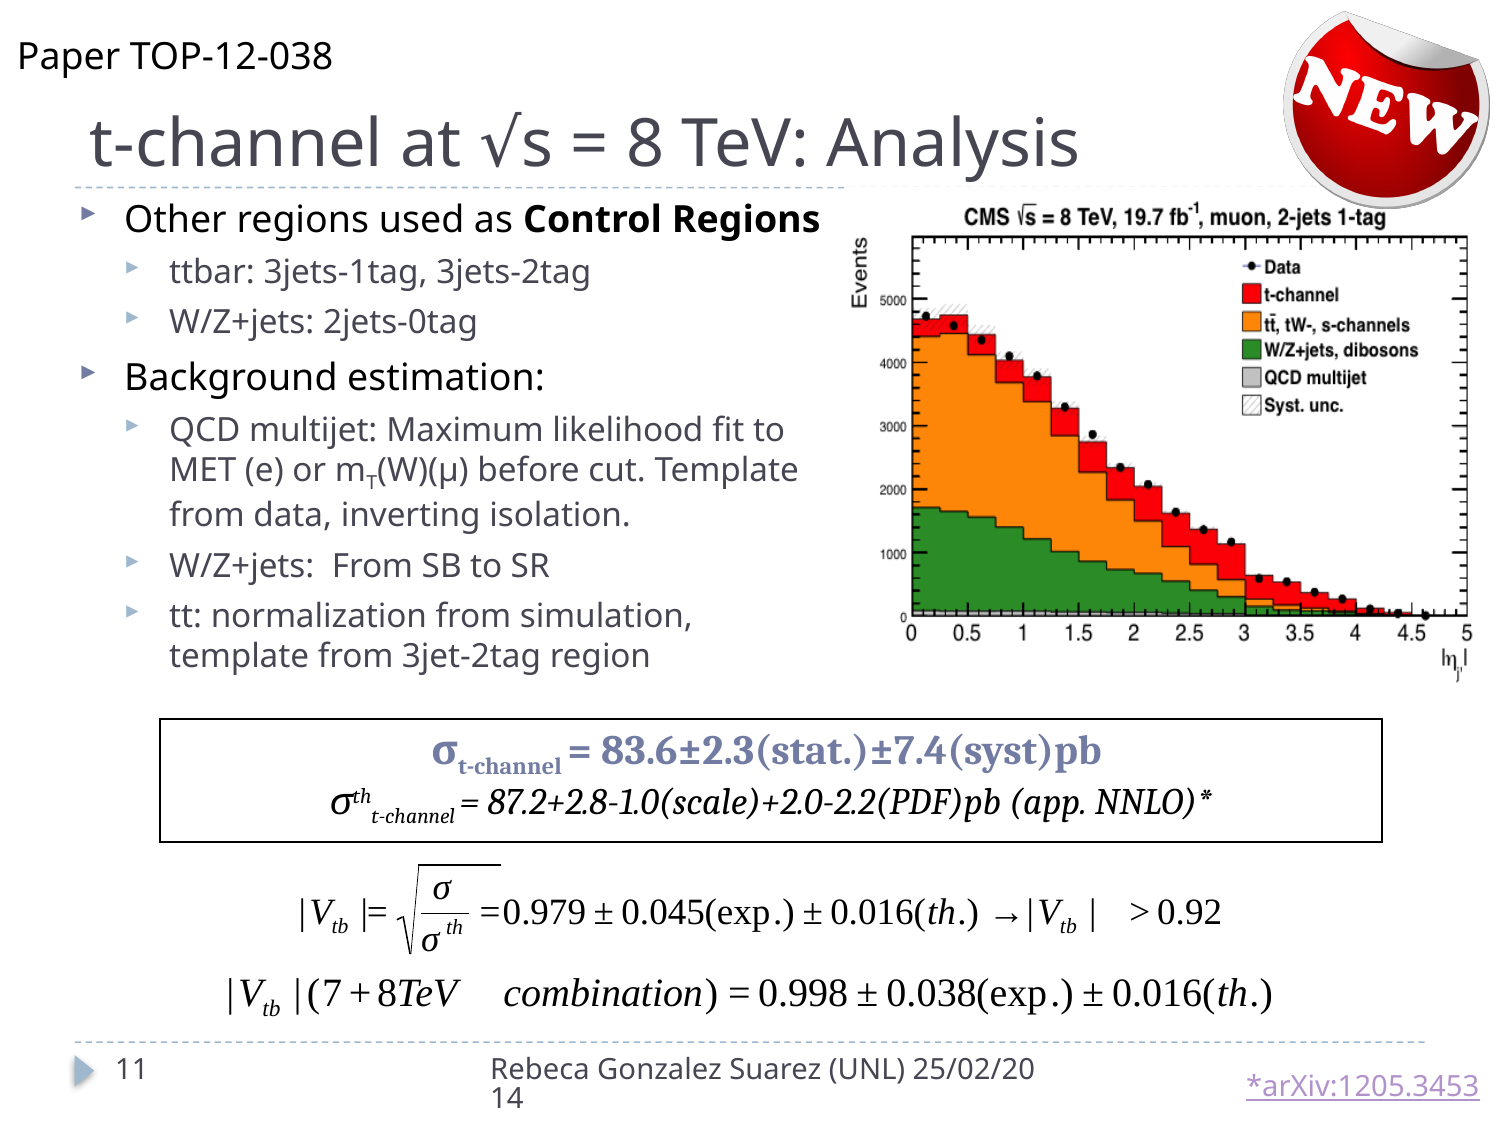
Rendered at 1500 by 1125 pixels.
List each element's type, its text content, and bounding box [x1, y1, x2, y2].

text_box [293, 859, 1227, 959]
title t-channel at √s = 8 TeV: Analysis [75, 24, 1277, 187]
slide_number 11 [100, 1042, 426, 1103]
text_box *arXiv:1205.3453 [1231, 1059, 1495, 1115]
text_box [221, 972, 1353, 1020]
list Other regions used as Control Regions ttbar: 3jets-1tag, 3jets-2tag W/Z+jets: 2jets-0tag Background estimation: QCD multijet: Maximum likelihood fit to MET (e) or mT(W)(µ) before cut. Template from data, inverting isolation. W/Z+jets: From SB to SR tt: normalization from simulation, template from 3jet-2tag region [64, 187, 848, 998]
table_header σt-channel = 83.6±2.3(stat.)±7.4(syst)pb σtht-channel = 87.2+2.8-1.0(scale)+2.0-2.2(PDF)pb (app. NNLO)* [161, 720, 1381, 841]
picture [847, 1, 1500, 693]
text_box Paper TOP-12-038 [2, 24, 359, 85]
footer Rebeca Gonzalez Suarez (UNL) 25/02/2014 [475, 1042, 1051, 1103]
